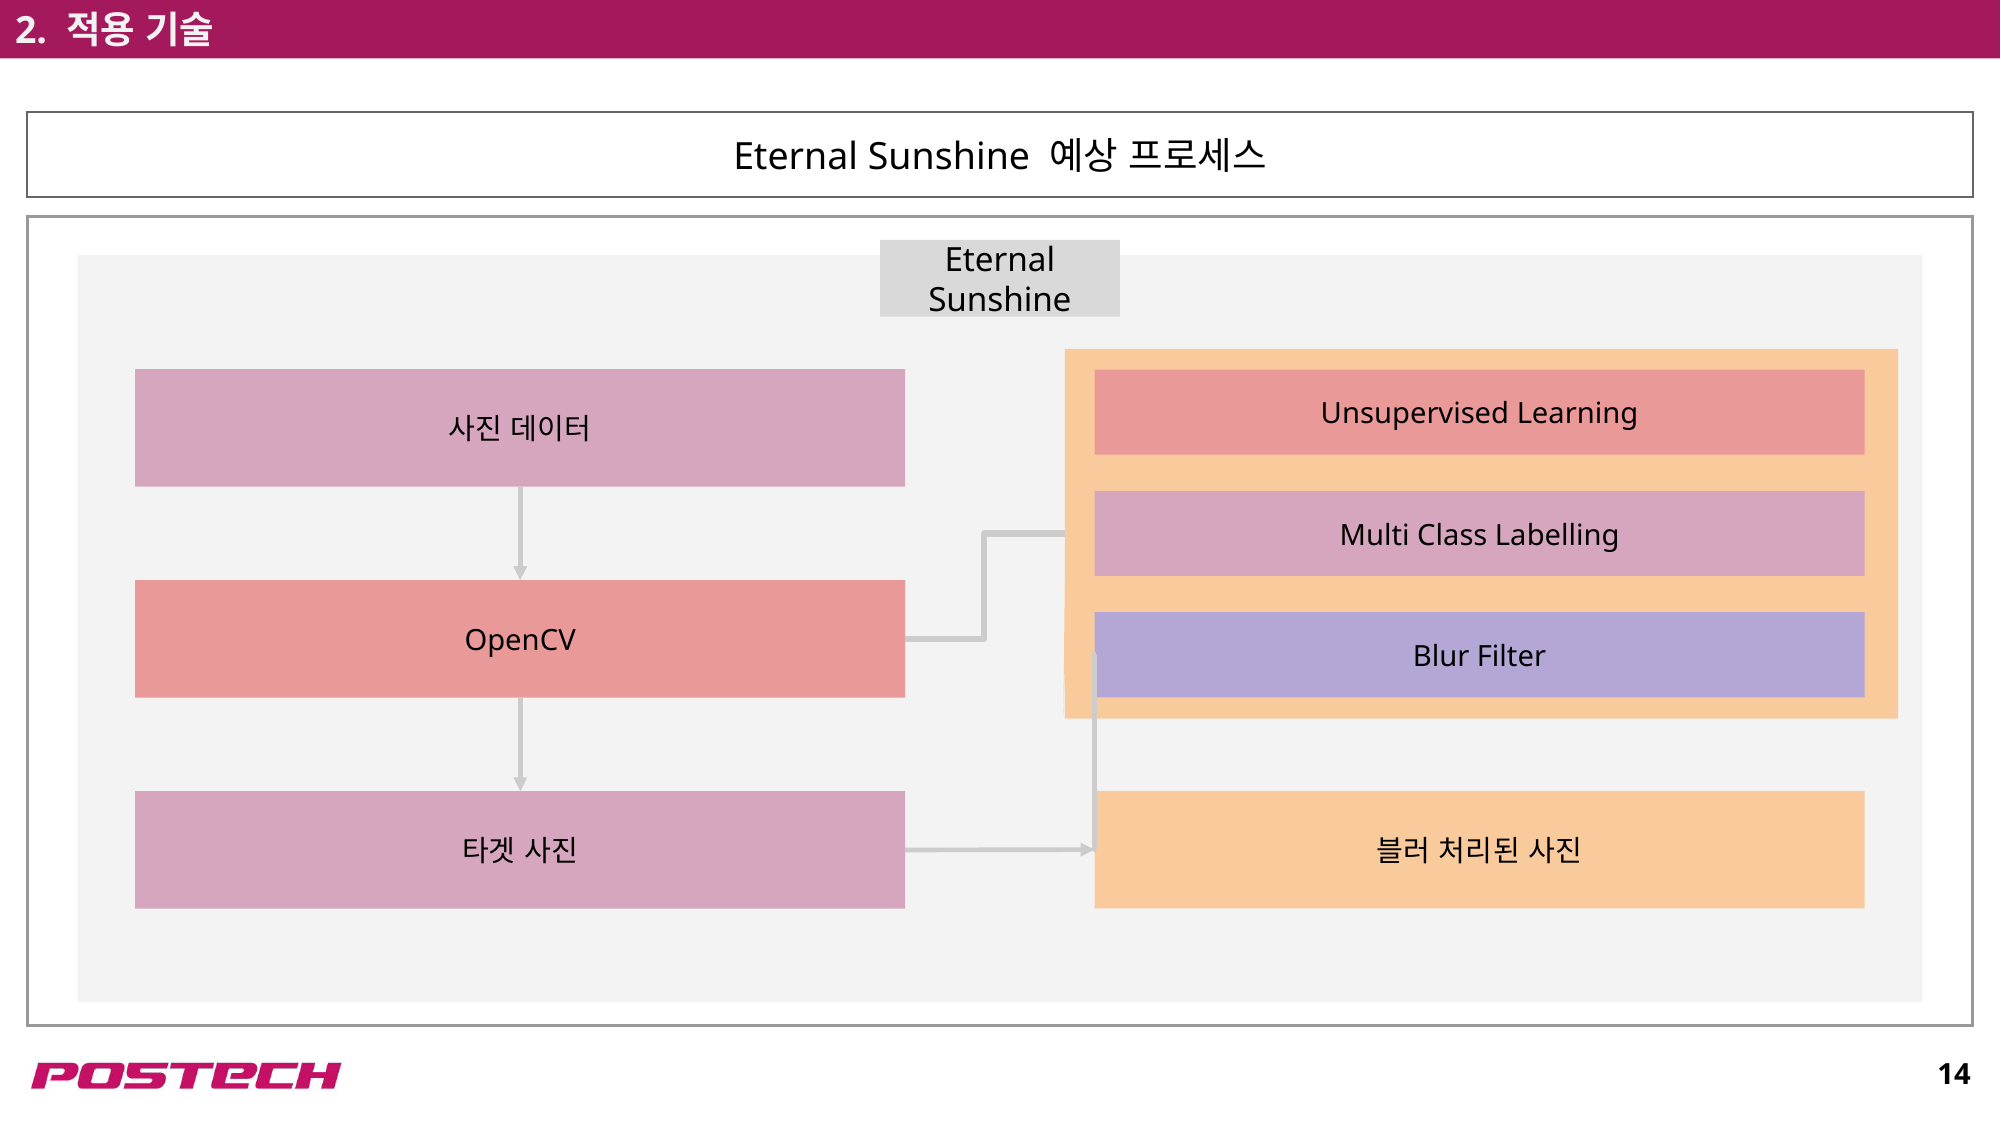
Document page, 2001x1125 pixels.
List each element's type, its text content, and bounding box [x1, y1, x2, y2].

text_box 블러 처리된 사진 [1094, 790, 1865, 909]
text_box [1063, 348, 1899, 719]
slide_number ‹#› [1535, 1044, 1986, 1105]
text_box [77, 255, 1923, 1003]
text_box Unsupervised Learning [1094, 369, 1865, 455]
text_box Eternal Sunshine [880, 239, 1120, 317]
text_box Multi Class Labelling [1094, 490, 1865, 576]
text_box Blur Filter [1094, 612, 1865, 698]
text_box 타겟 사진 [135, 791, 906, 909]
text_box 사진 데이터 [135, 369, 906, 487]
picture [0, 1024, 365, 1125]
text_box 2. 적용 기술 [0, 0, 2000, 59]
text_box OpenCV [135, 580, 906, 698]
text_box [904, 533, 1066, 640]
